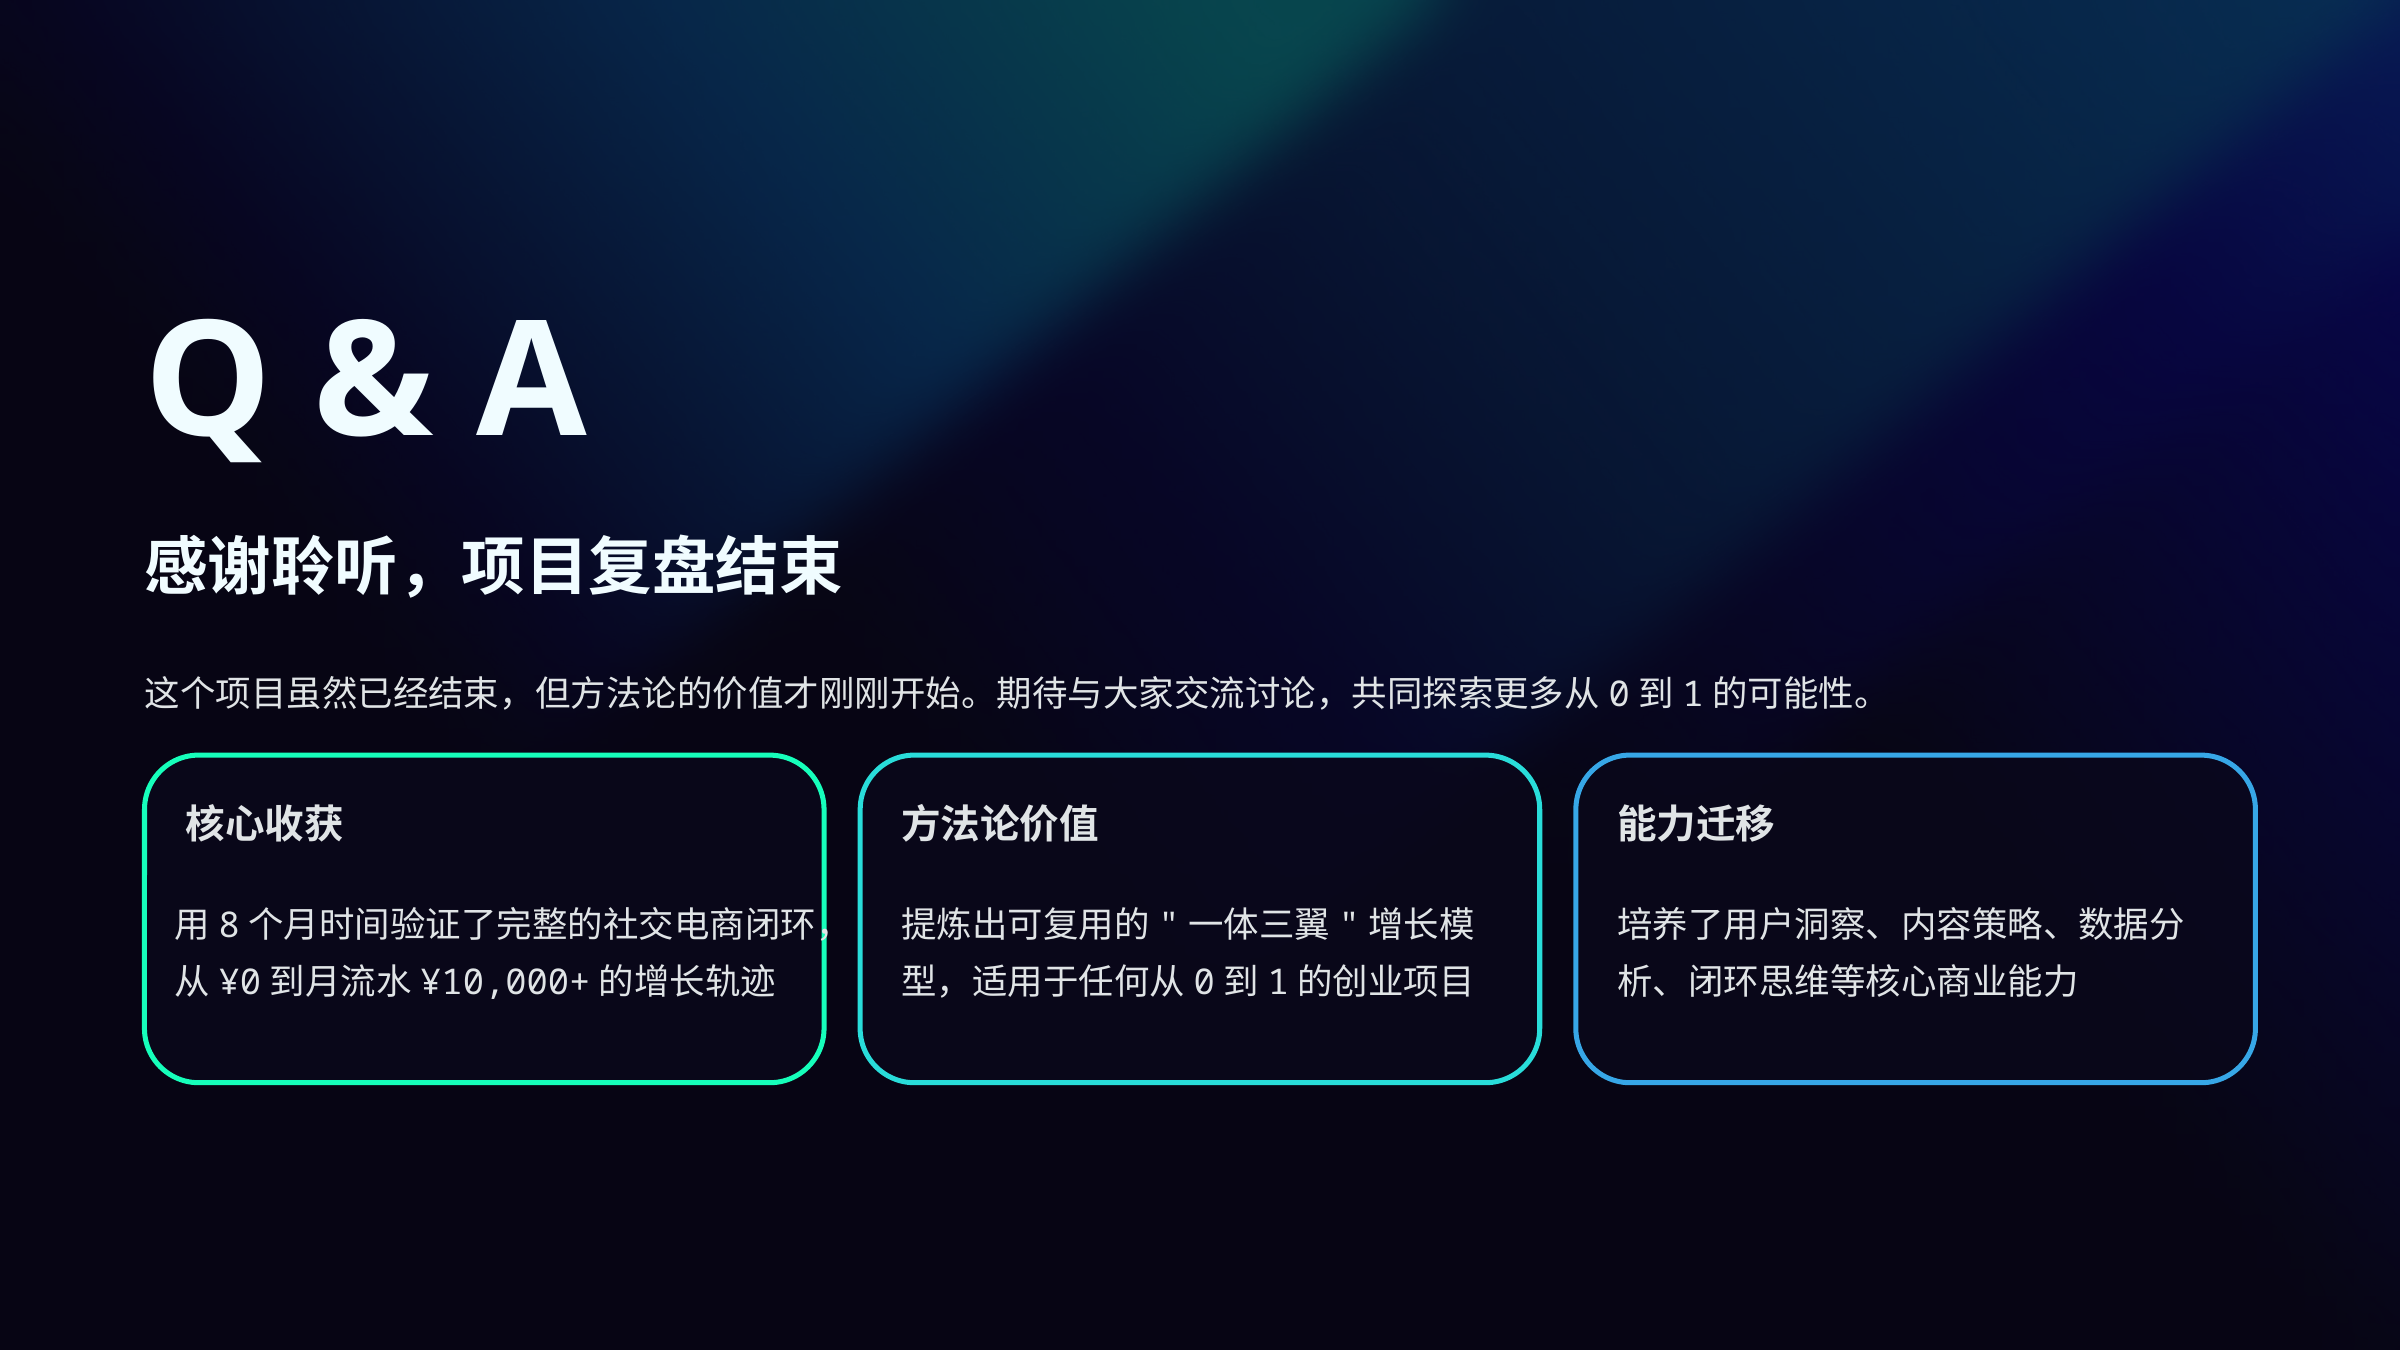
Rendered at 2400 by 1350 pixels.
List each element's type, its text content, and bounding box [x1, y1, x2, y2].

text_box 能力迁移 [1617, 796, 2019, 847]
text_box [144, 755, 825, 1083]
text_box [860, 755, 1540, 1083]
text_box 提炼出可复用的"一体三翼"增长模型，适用于任何从0到1的创业项目 [901, 887, 1499, 1003]
text_box [1575, 755, 2256, 1083]
text_box 方法论价值 [901, 796, 1303, 847]
text_box 用8个月时间验证了完整的社交电商闭环，从¥0到月流水¥10,000+的增长轨迹 [174, 887, 840, 1061]
text_box 培养了用户洞察、内容策略、数据分析、闭环思维等核心商业能力 [1616, 887, 2215, 1003]
text_box Q & A [144, 267, 1751, 468]
text_box 这个项目虽然已经结束，但方法论的价值才刚刚开始。期待与大家交流讨论，共同探索更多从0到1的可能性。 [144, 656, 2256, 715]
text_box 感谢聆听，项目复盘结束 [144, 522, 851, 603]
text_box 核心收获 [185, 796, 588, 847]
